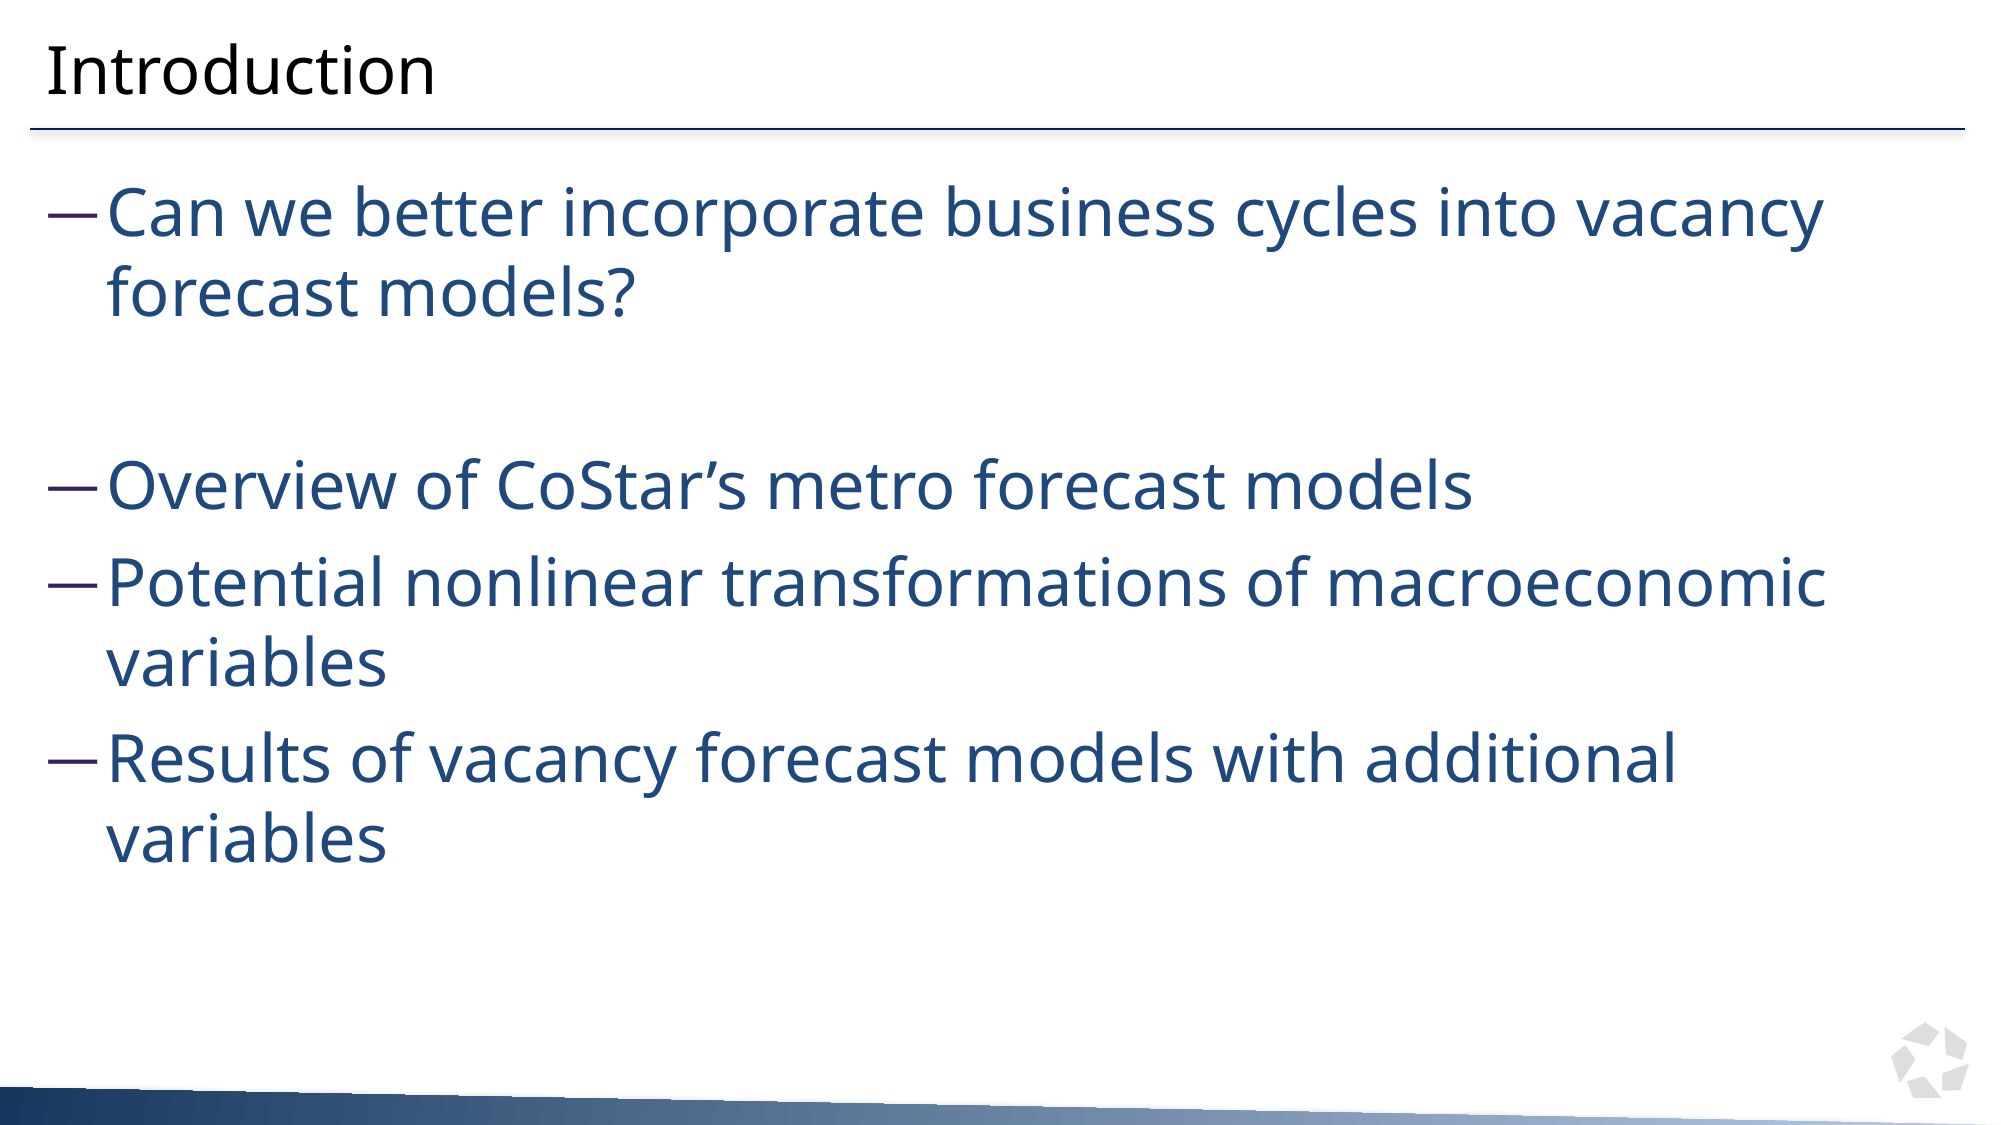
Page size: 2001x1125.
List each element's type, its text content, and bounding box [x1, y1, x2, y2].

title Introduction [31, 20, 1961, 126]
list Can we better incorporate business cycles into vacancy forecast models? Overview of CoStar’s metro forecast models Potential nonlinear transformations of macroeconomic variables Results of vacancy forecast models with additional variables [31, 162, 1965, 994]
